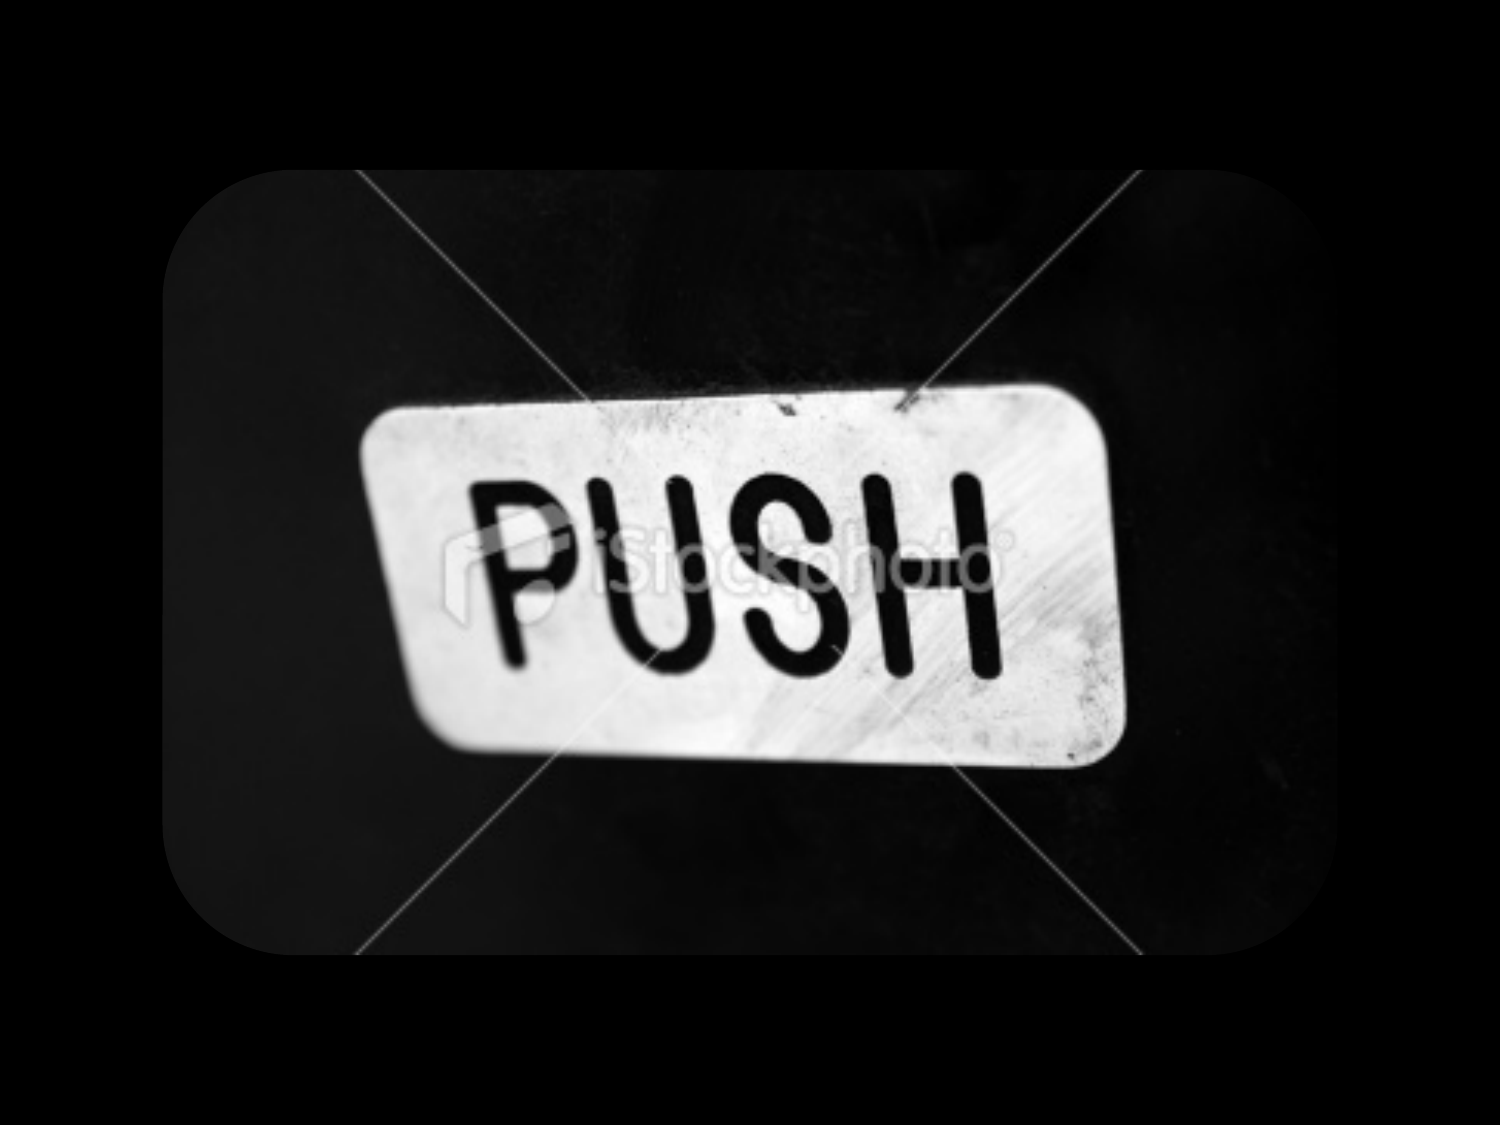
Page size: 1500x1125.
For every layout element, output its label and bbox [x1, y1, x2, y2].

picture [162, 169, 1338, 956]
